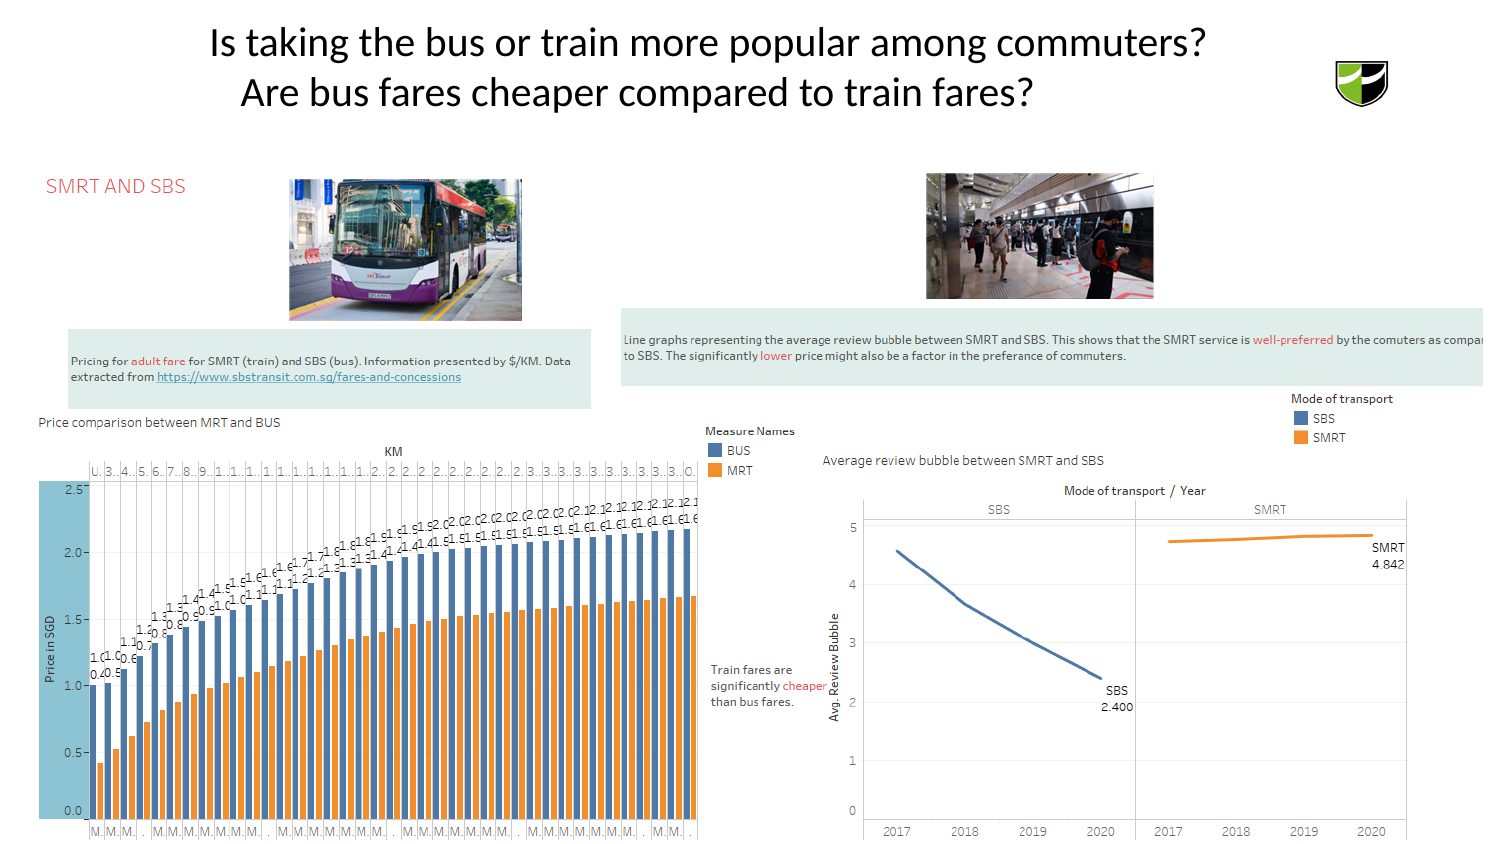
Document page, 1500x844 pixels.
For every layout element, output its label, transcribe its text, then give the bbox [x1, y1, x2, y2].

picture [1335, 56, 1393, 107]
text_box Is taking the bus or train more popular among commuters? Are bus fares cheaper compared to train fares? [169, 0, 1260, 130]
picture [31, 155, 1483, 844]
